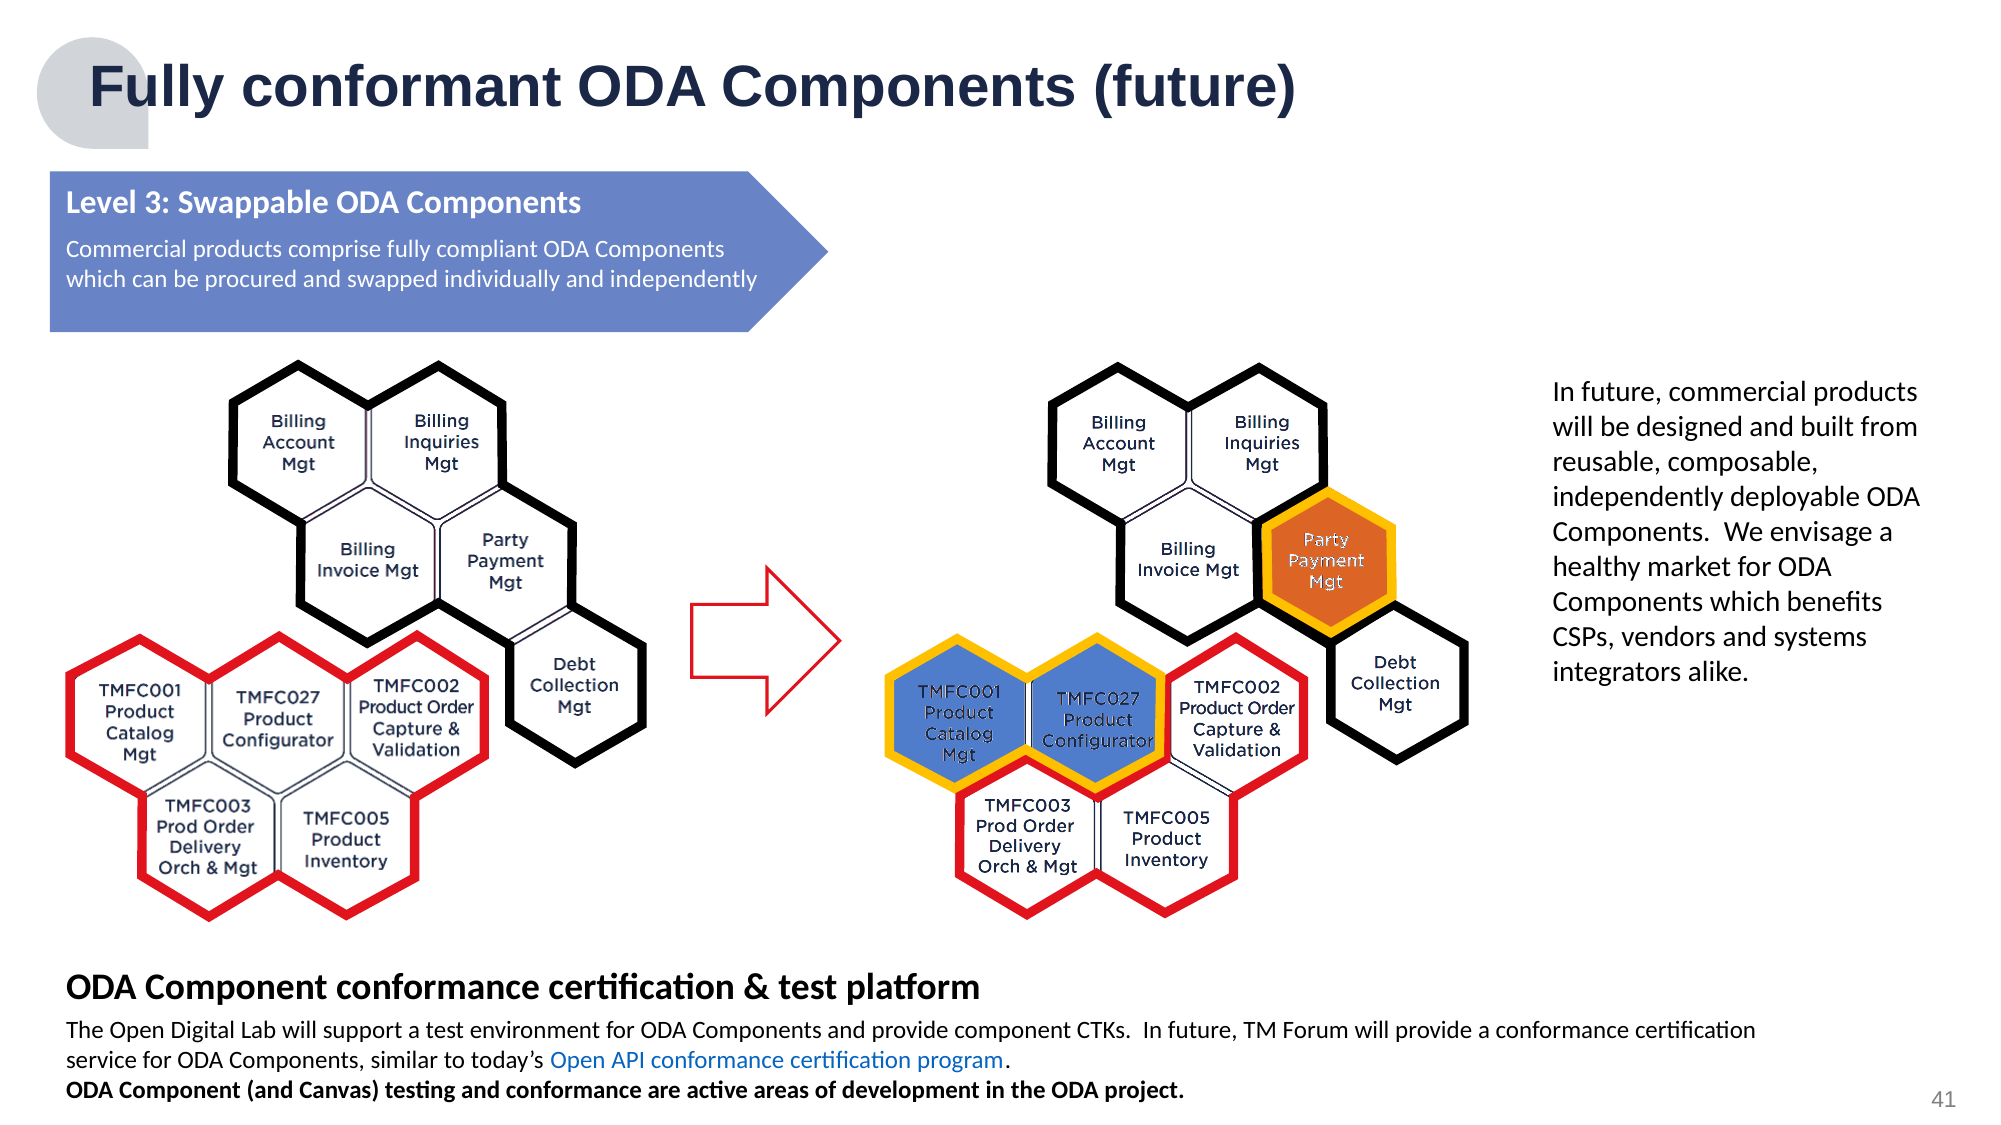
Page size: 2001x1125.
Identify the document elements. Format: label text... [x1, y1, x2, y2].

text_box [70, 364, 643, 917]
text_box In future, commercial products will be designed and built from reusable, composable, independently deployable ODA Components. We envisage a healthy market for ODA Components which benefits CSPs, vendors and systems integrators alike. [1537, 364, 1950, 695]
title Fully conformant ODA Components (future) [74, 48, 1984, 139]
text_box Level 3: Swappable ODA Components Commercial products comprise fully compliant ODA Components which can be procured and swapped individually and independently [50, 171, 828, 332]
text_box ODA Component conformance certification & test platform The Open Digital Lab will support a test environment for ODA Components and provide component CTKs. In future, TM Forum will provide a conformance certification service for ODA Components, similar to today’s Open API conformance certification program. ODA Component (and Canvas) testing and conformance are active areas of development in the ODA project. [51, 954, 1802, 1111]
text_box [889, 367, 1464, 915]
text_box [690, 565, 842, 717]
